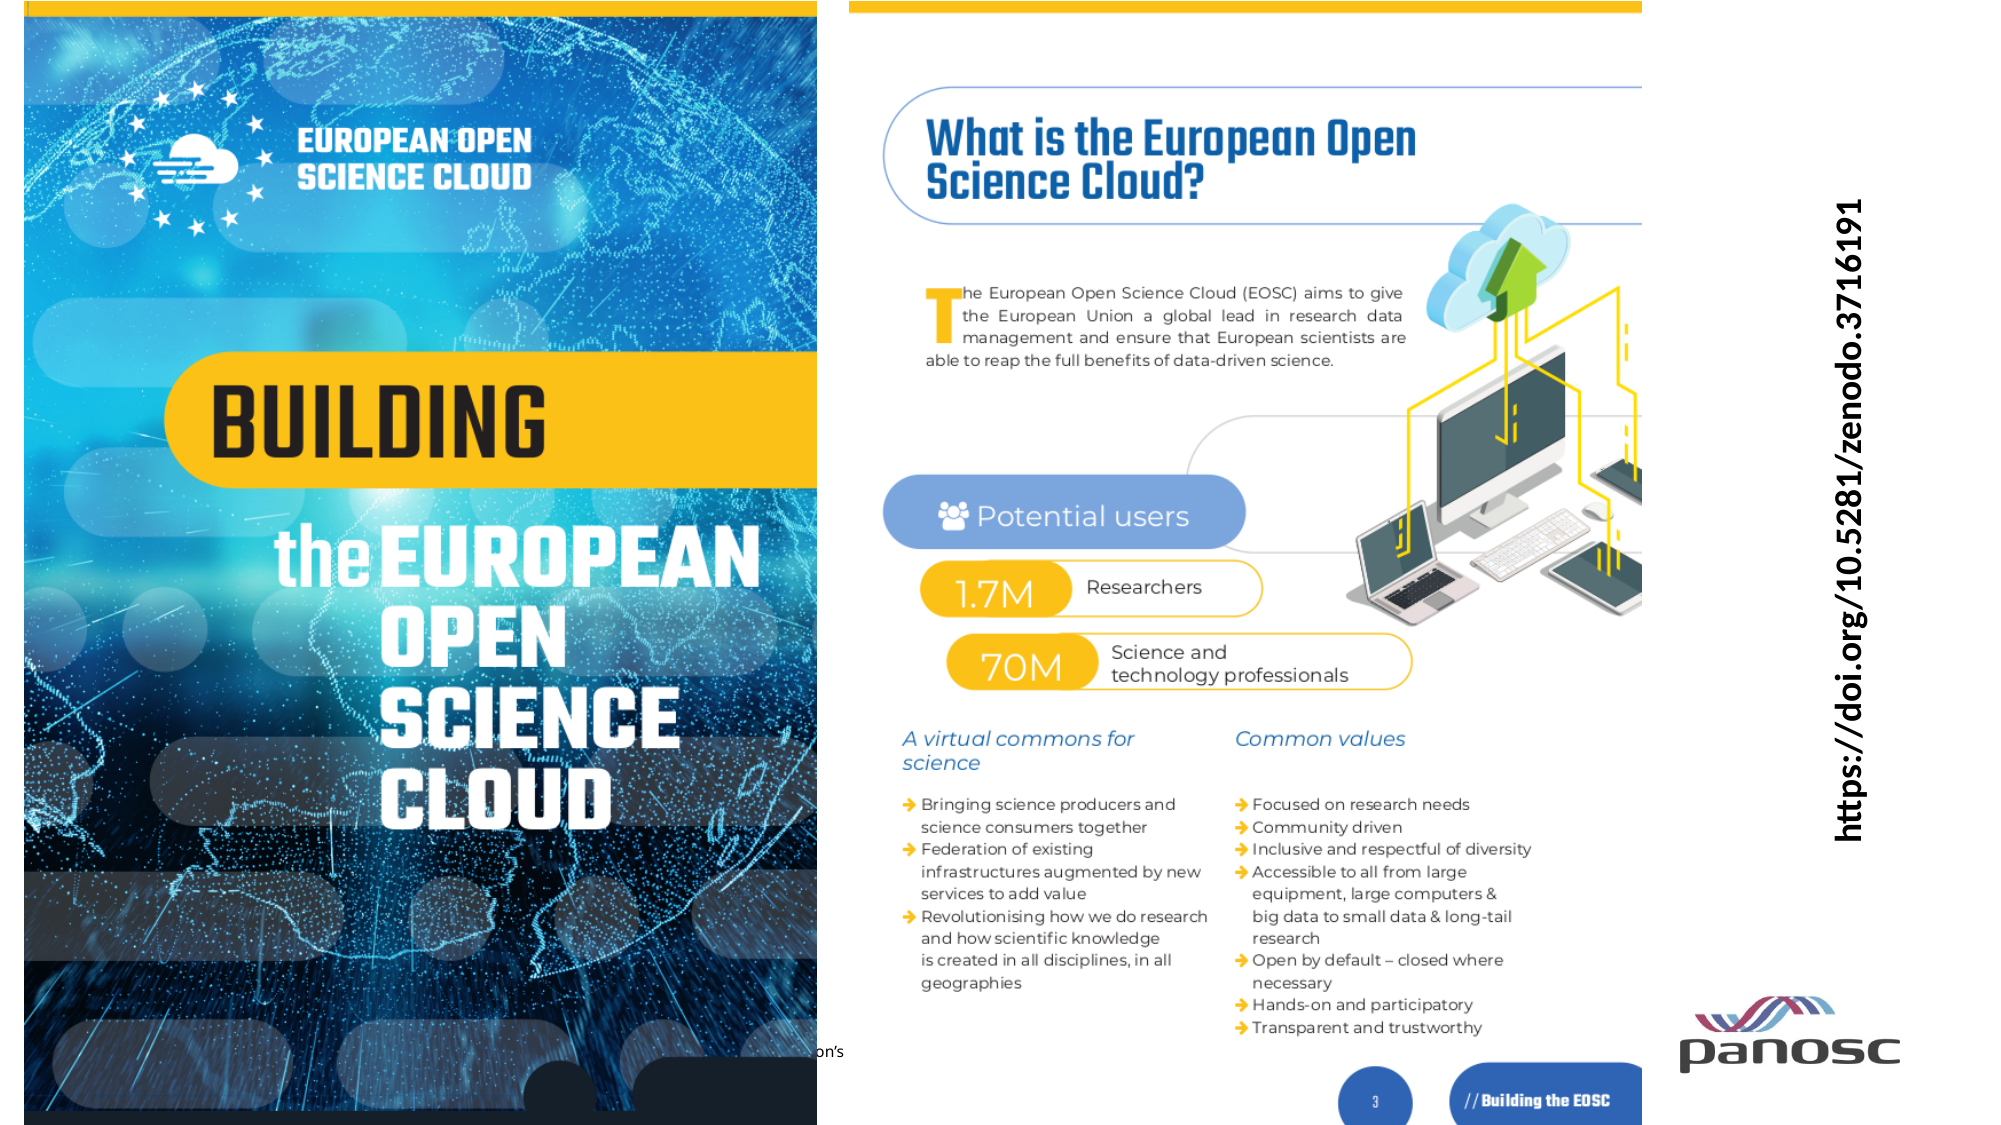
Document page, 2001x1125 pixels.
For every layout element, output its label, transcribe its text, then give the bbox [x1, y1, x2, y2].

picture [24, 279, 28, 290]
picture [24, 344, 28, 354]
picture [1, 1, 1999, 1125]
text_box https://doi.org/10.5281/zenodo.3716191 [1816, 183, 1877, 859]
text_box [821, 1021, 844, 1079]
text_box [1646, 1021, 1876, 1079]
